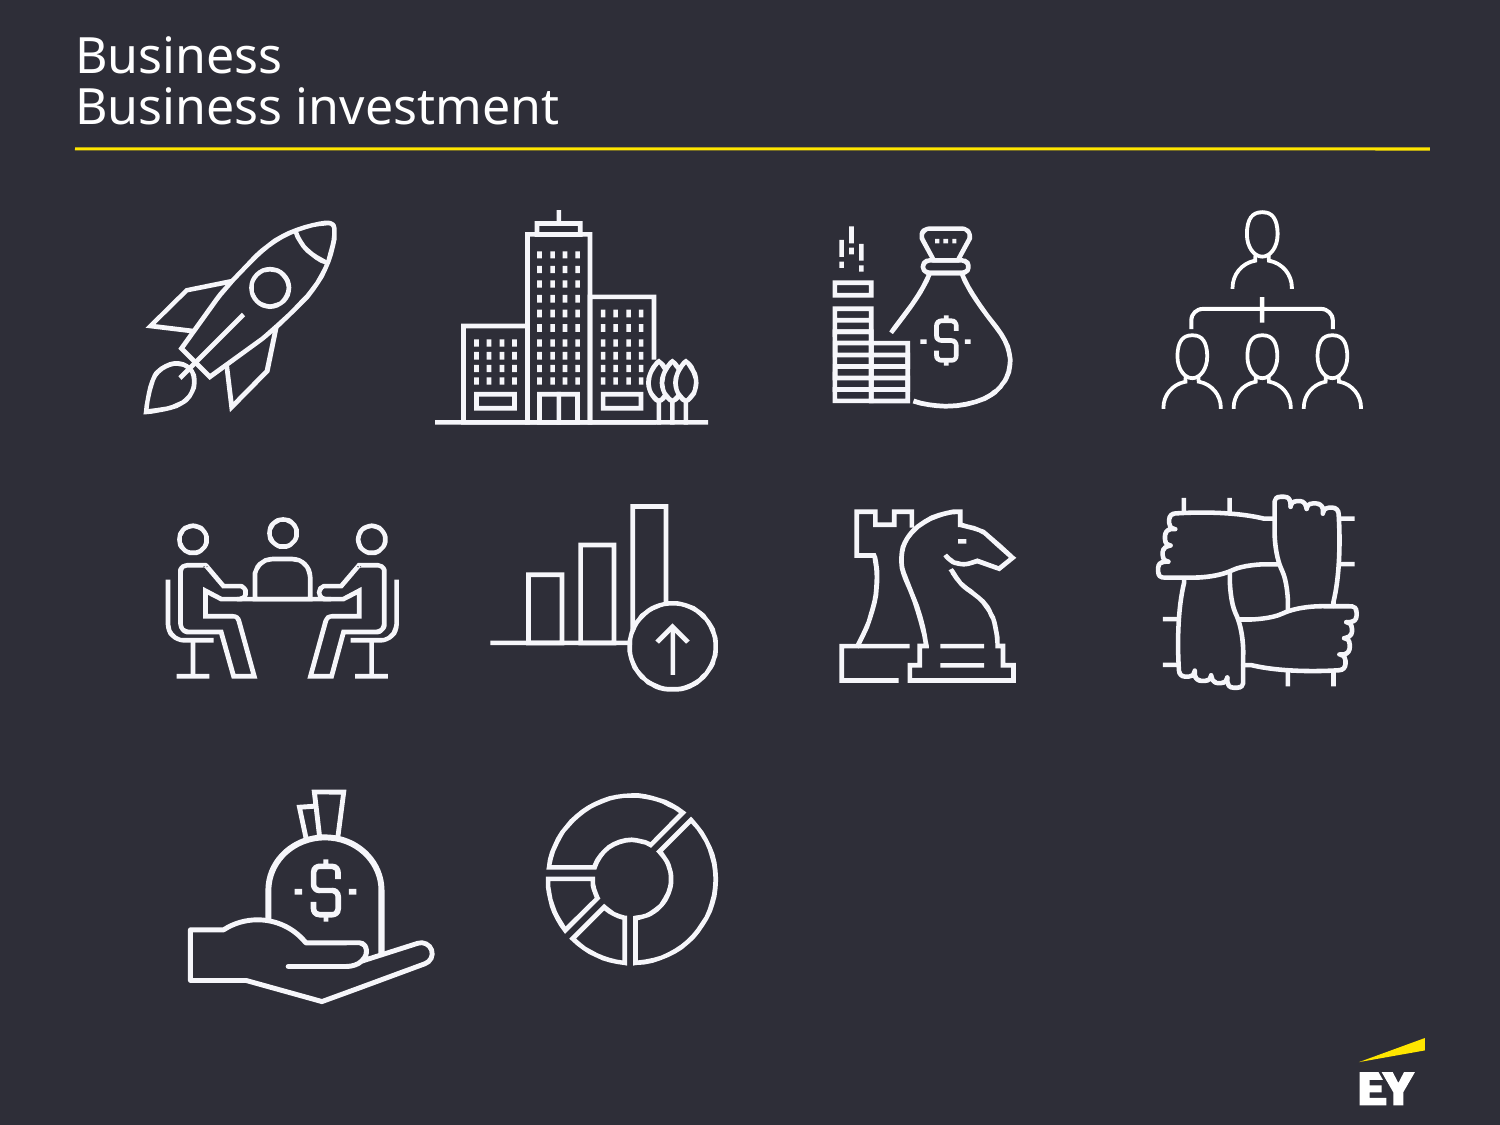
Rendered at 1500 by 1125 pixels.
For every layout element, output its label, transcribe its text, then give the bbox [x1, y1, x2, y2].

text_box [490, 503, 719, 692]
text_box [143, 220, 337, 415]
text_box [839, 509, 1017, 684]
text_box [545, 793, 719, 966]
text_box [165, 516, 400, 679]
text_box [1155, 494, 1360, 691]
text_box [1161, 209, 1364, 410]
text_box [187, 789, 436, 1005]
title Business Business investment [75, 33, 1425, 131]
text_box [434, 209, 709, 425]
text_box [832, 226, 1013, 409]
